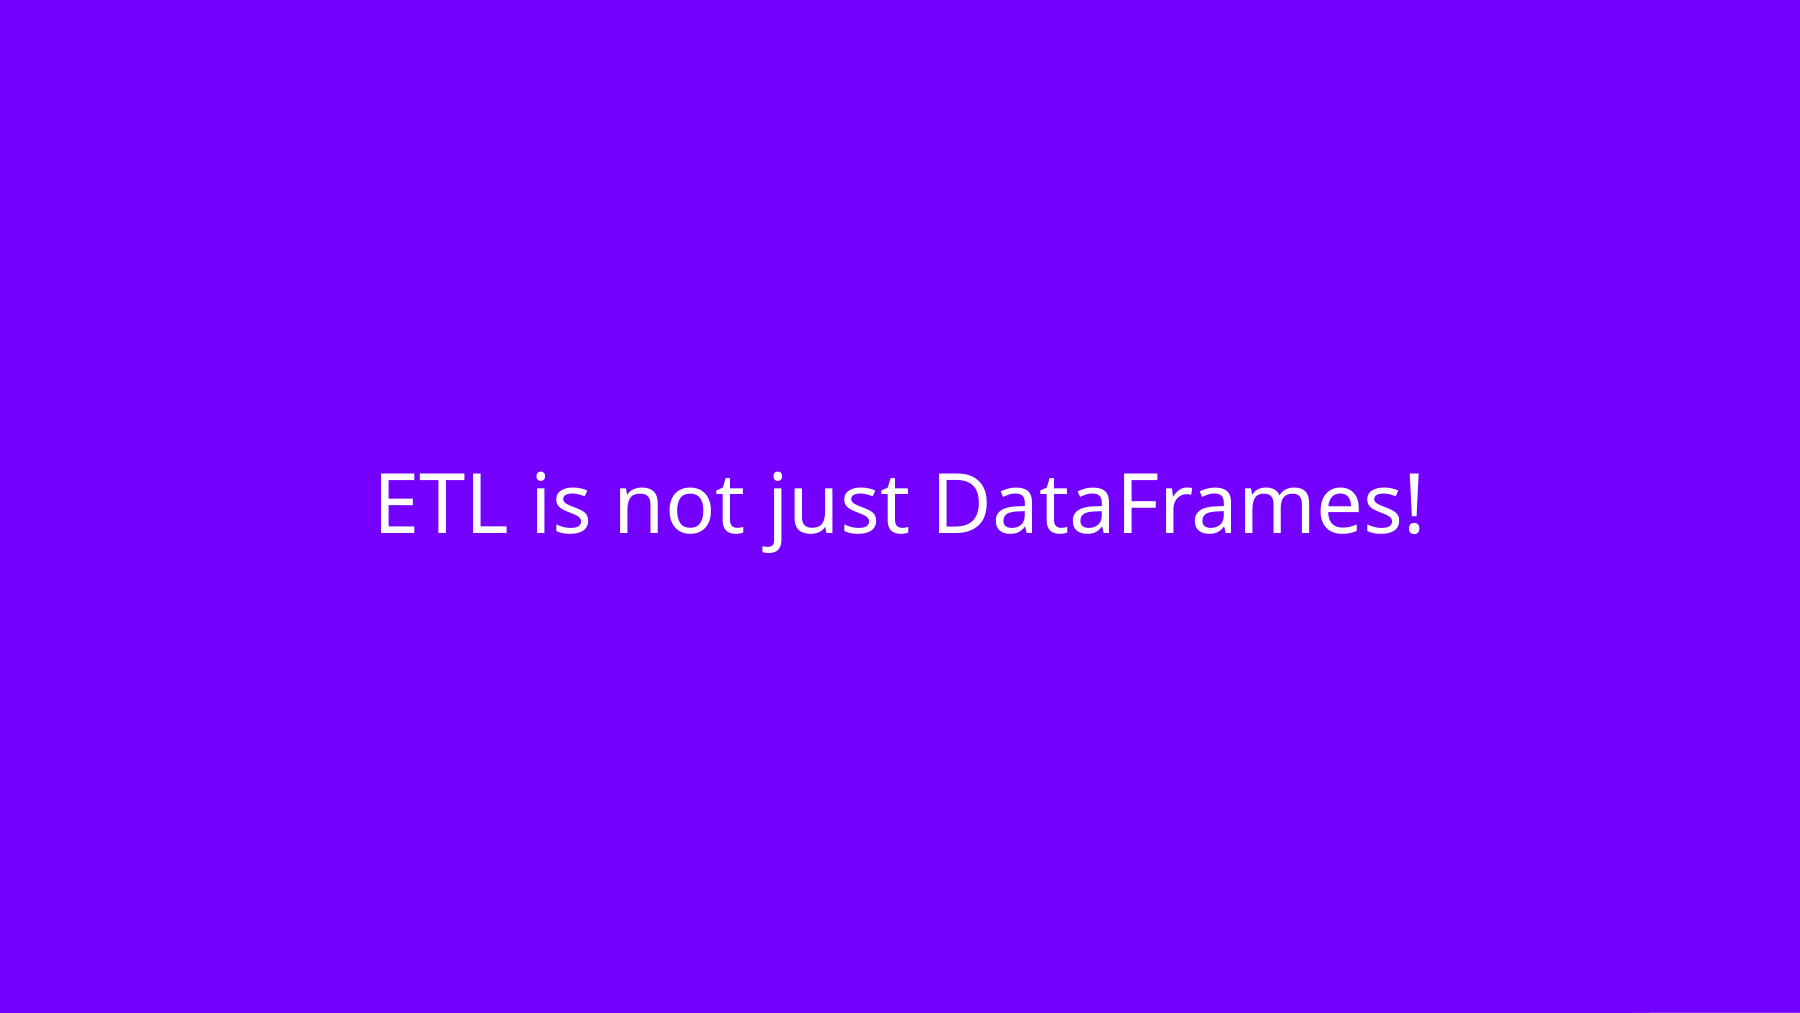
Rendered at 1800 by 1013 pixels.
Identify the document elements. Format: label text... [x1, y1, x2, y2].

title ETL is not just DataFrames! [0, 393, 1800, 619]
